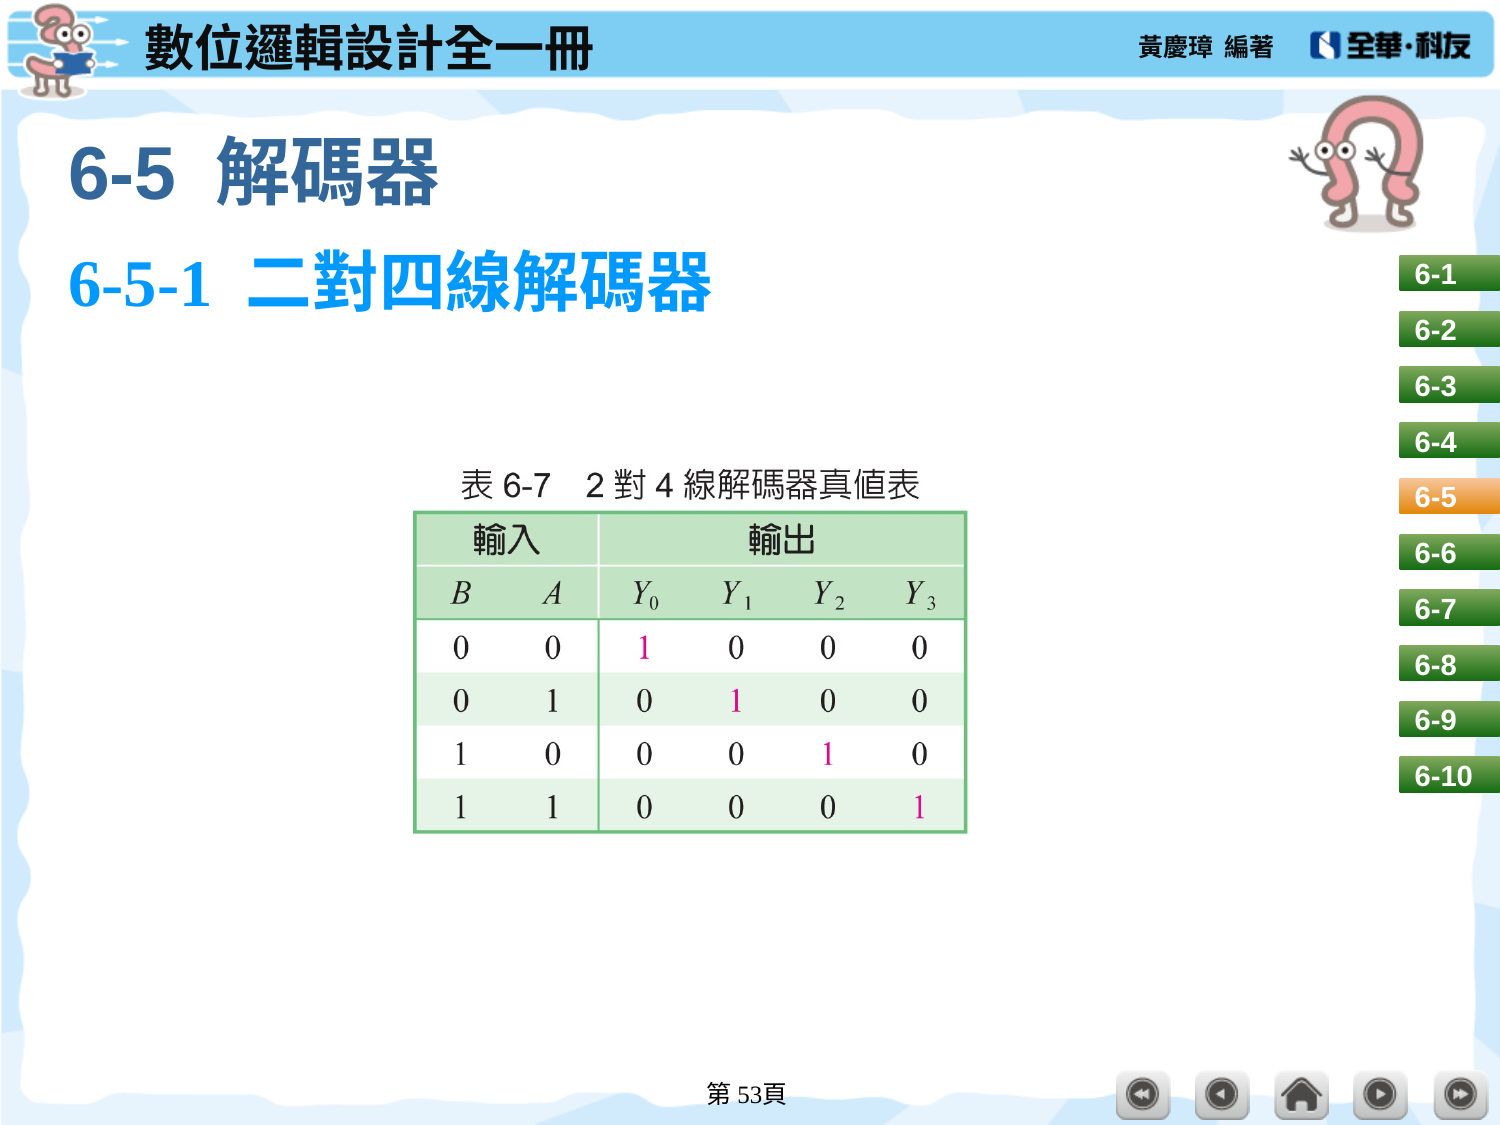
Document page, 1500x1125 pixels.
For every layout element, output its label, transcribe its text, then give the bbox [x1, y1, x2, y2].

title 6-5 解碼器 [53, 110, 1388, 229]
list 6-5-1 二對四線解碼器 [53, 231, 1388, 1059]
picture [0, 0, 1500, 1125]
